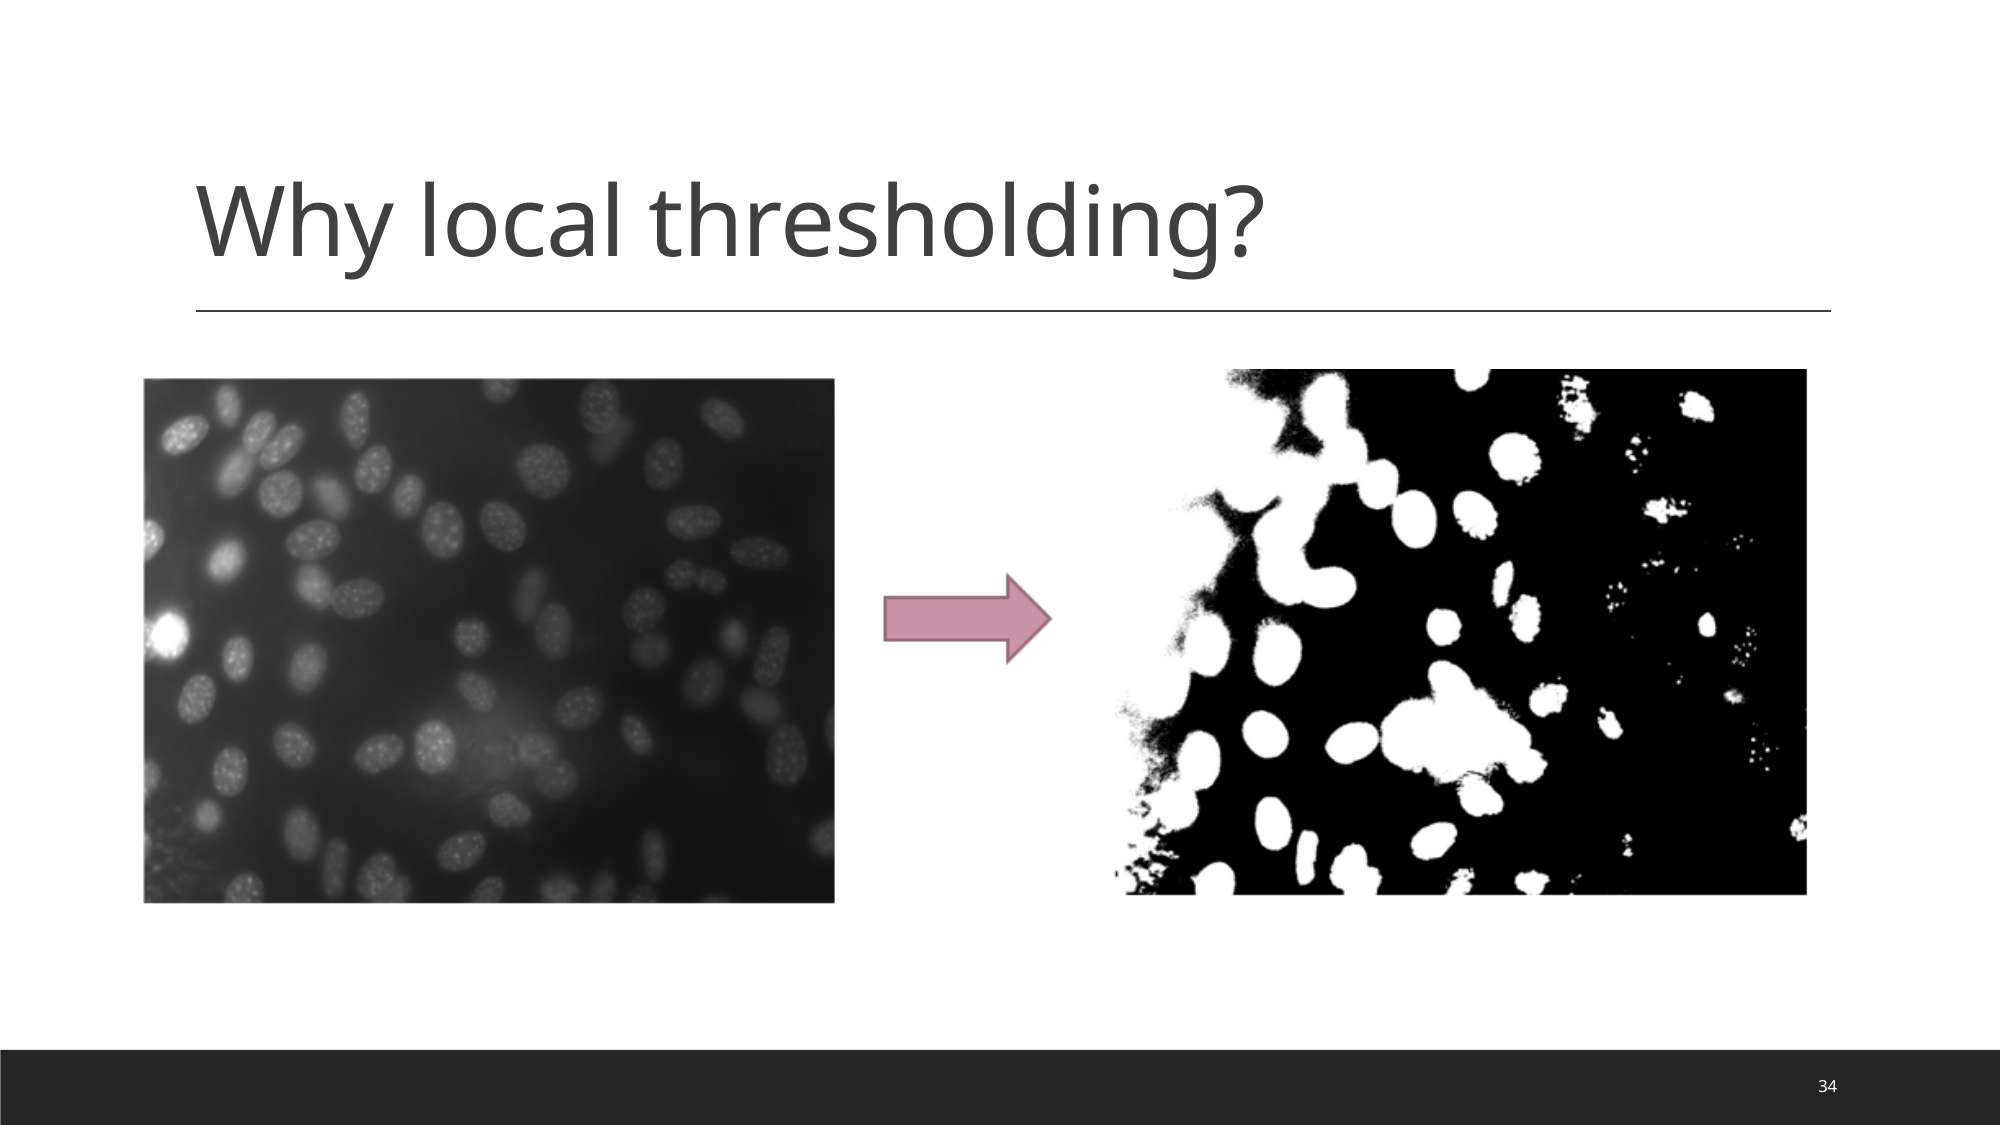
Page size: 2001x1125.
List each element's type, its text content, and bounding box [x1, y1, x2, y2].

slide_number 34 [1803, 1057, 1932, 1118]
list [129, 368, 1831, 911]
title Why local thresholding? [180, 47, 1830, 285]
